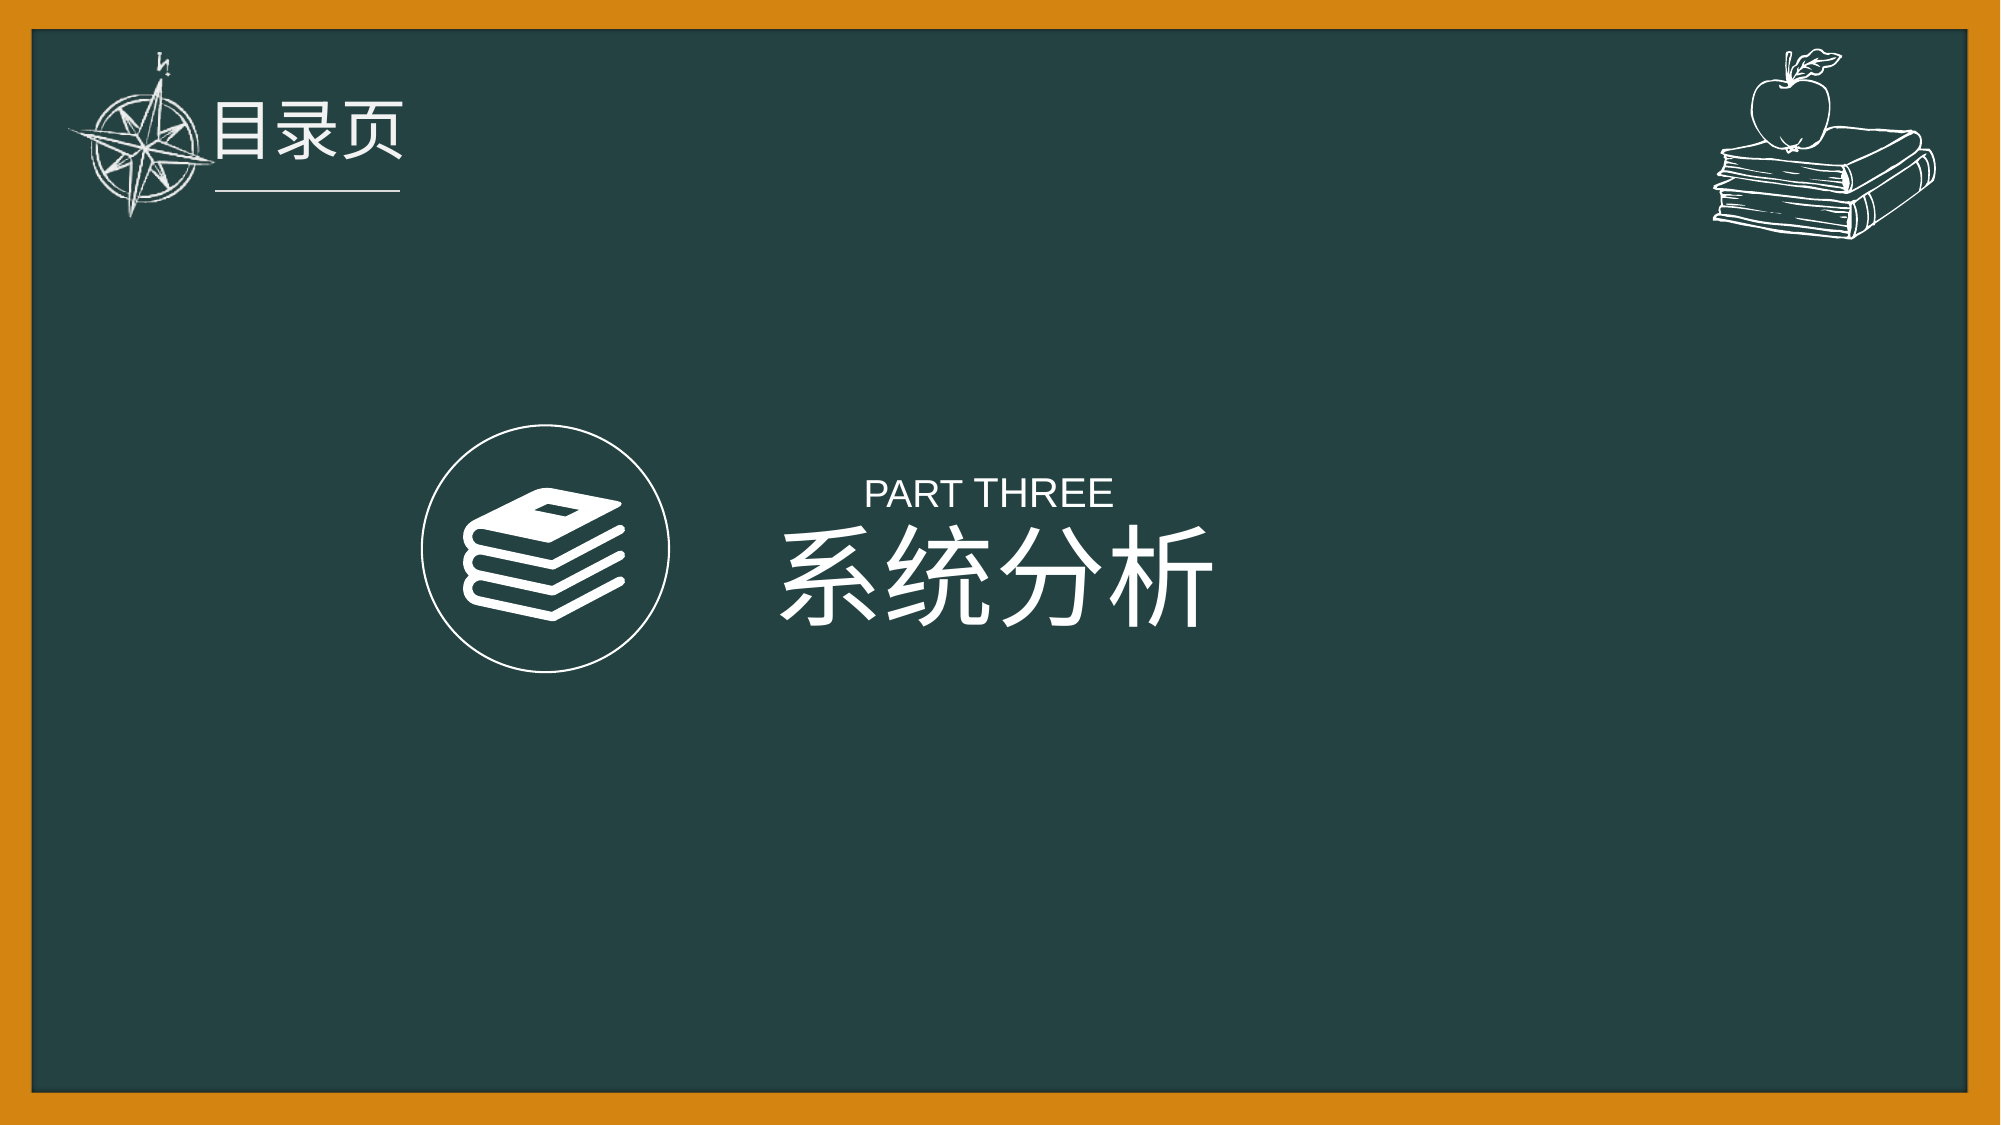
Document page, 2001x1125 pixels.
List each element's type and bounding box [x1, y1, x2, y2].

text_box [421, 425, 670, 673]
picture [0, 0, 2001, 1125]
text_box [68, 52, 544, 219]
text_box [757, 458, 1709, 651]
